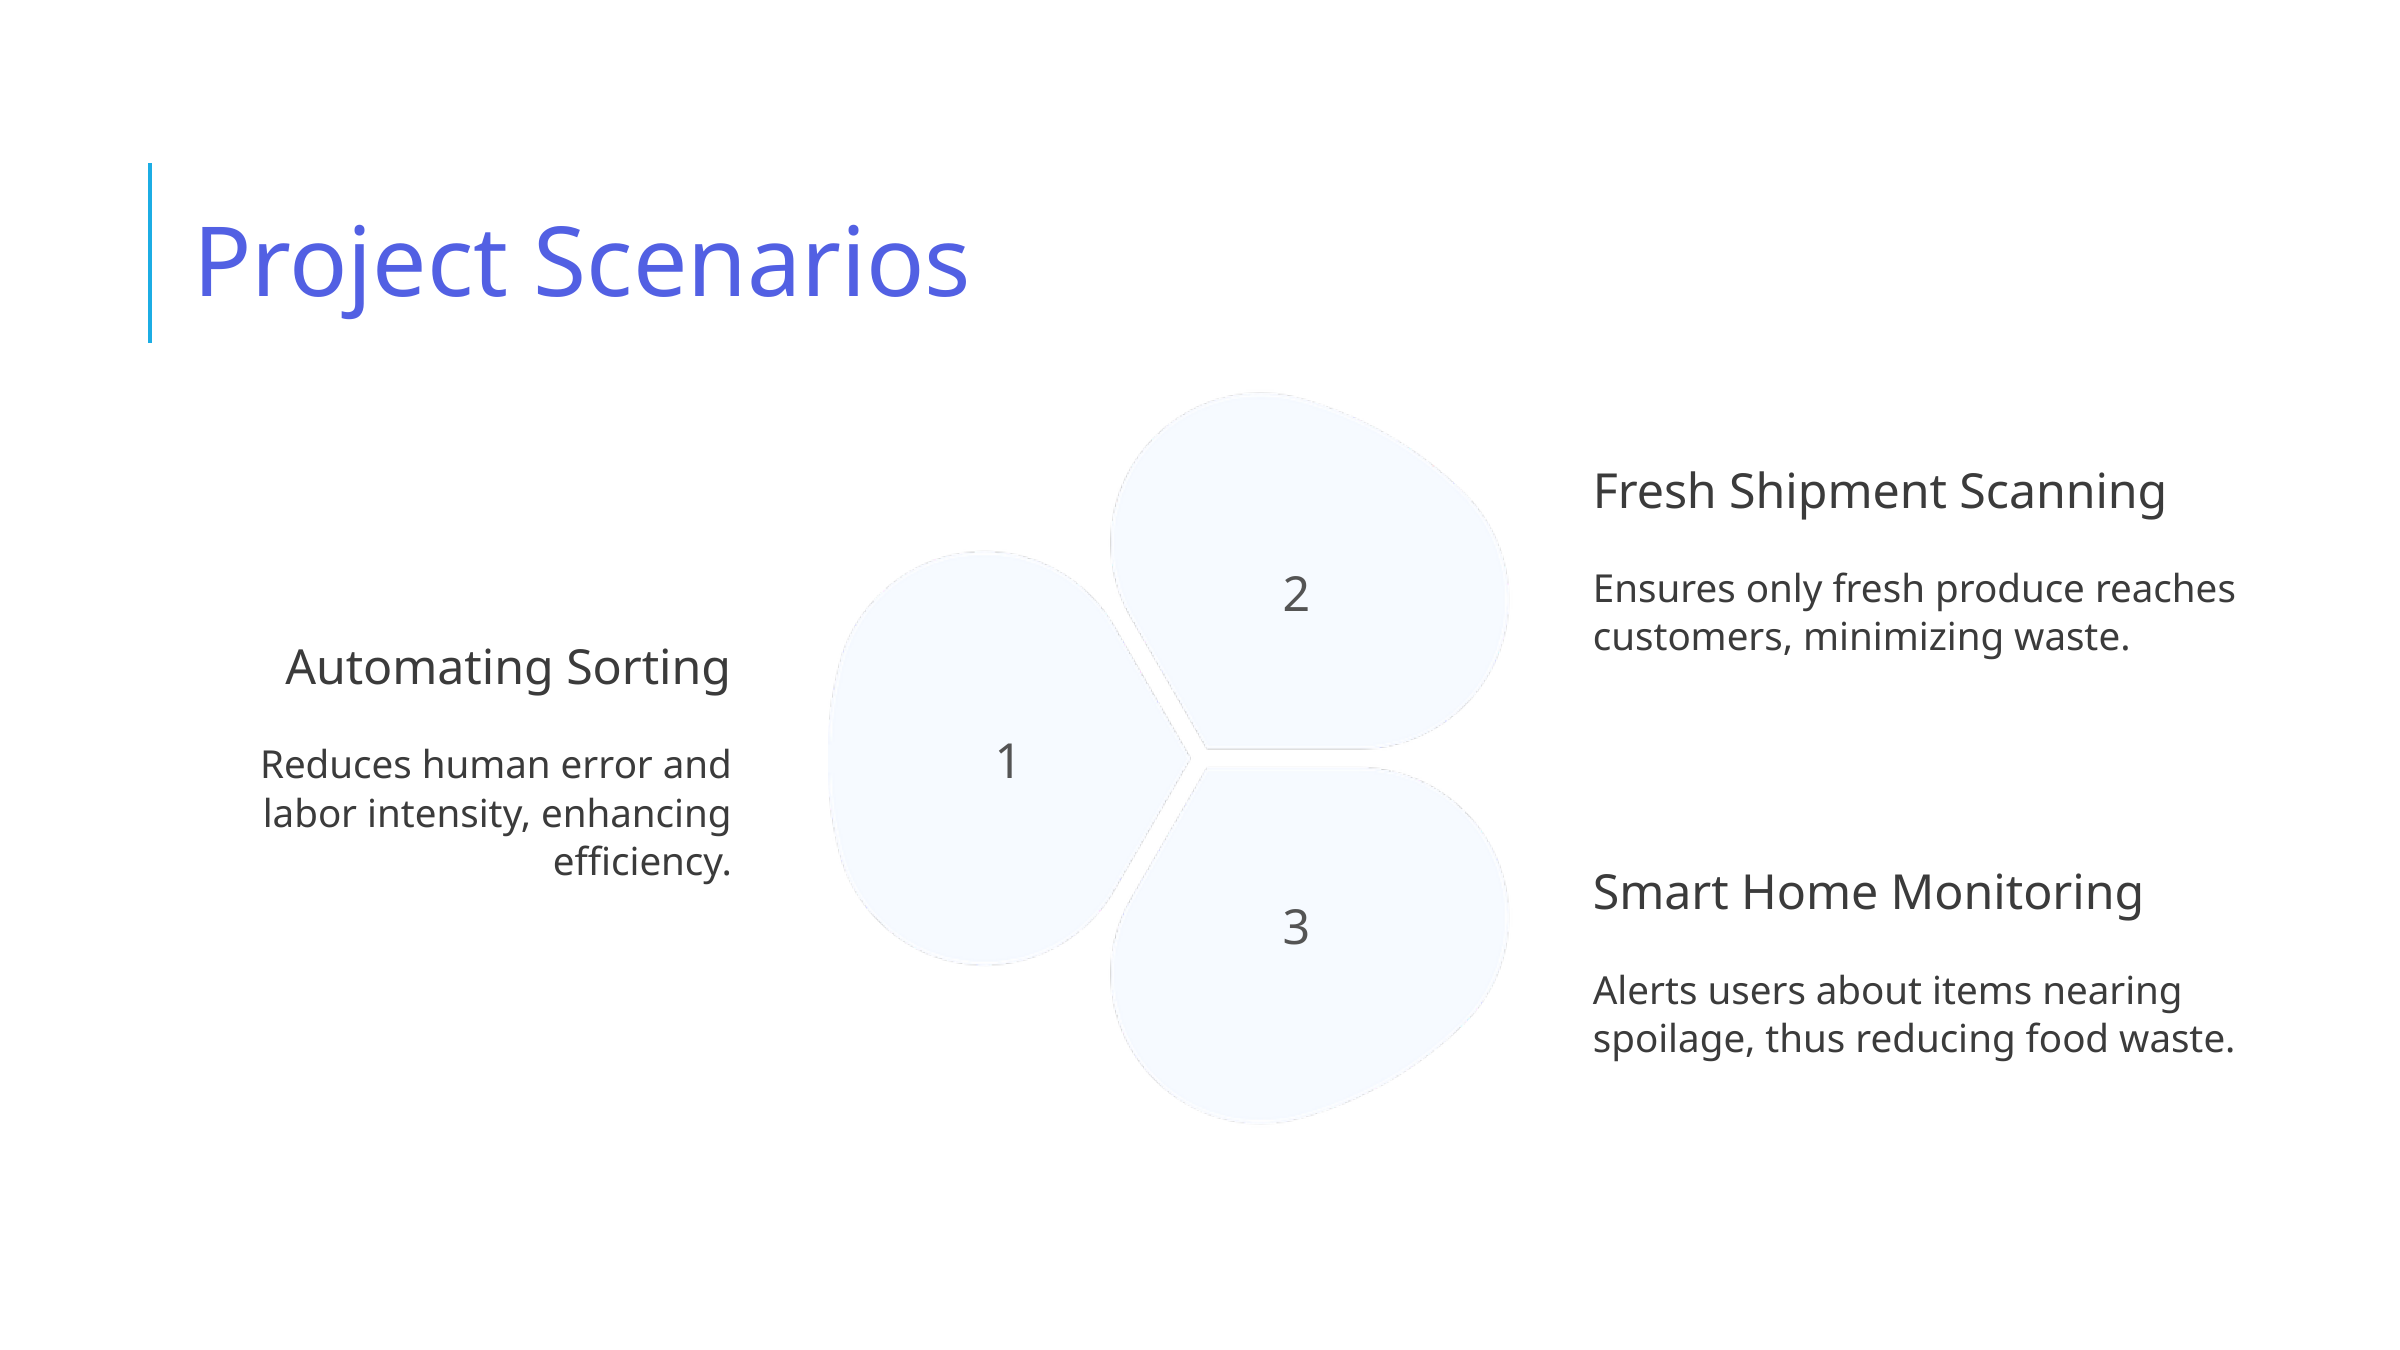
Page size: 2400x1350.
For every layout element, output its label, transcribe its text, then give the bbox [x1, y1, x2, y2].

text_box Fresh Shipment Scanning [1592, 457, 2247, 519]
text_box Smart Home Monitoring [1592, 858, 2247, 920]
picture [827, 385, 1574, 1132]
text_box Ensures only fresh produce reaches customers, minimizing waste. [1592, 561, 2247, 659]
text_box Alerts users about items nearing spoilage, thus reducing food waste. [1592, 963, 2247, 1061]
text_box Automating Sorting [155, 633, 732, 695]
text_box Reduces human error and labor intensity, enhancing efficiency. [155, 737, 732, 884]
text_box Project Scenarios [193, 194, 2324, 316]
